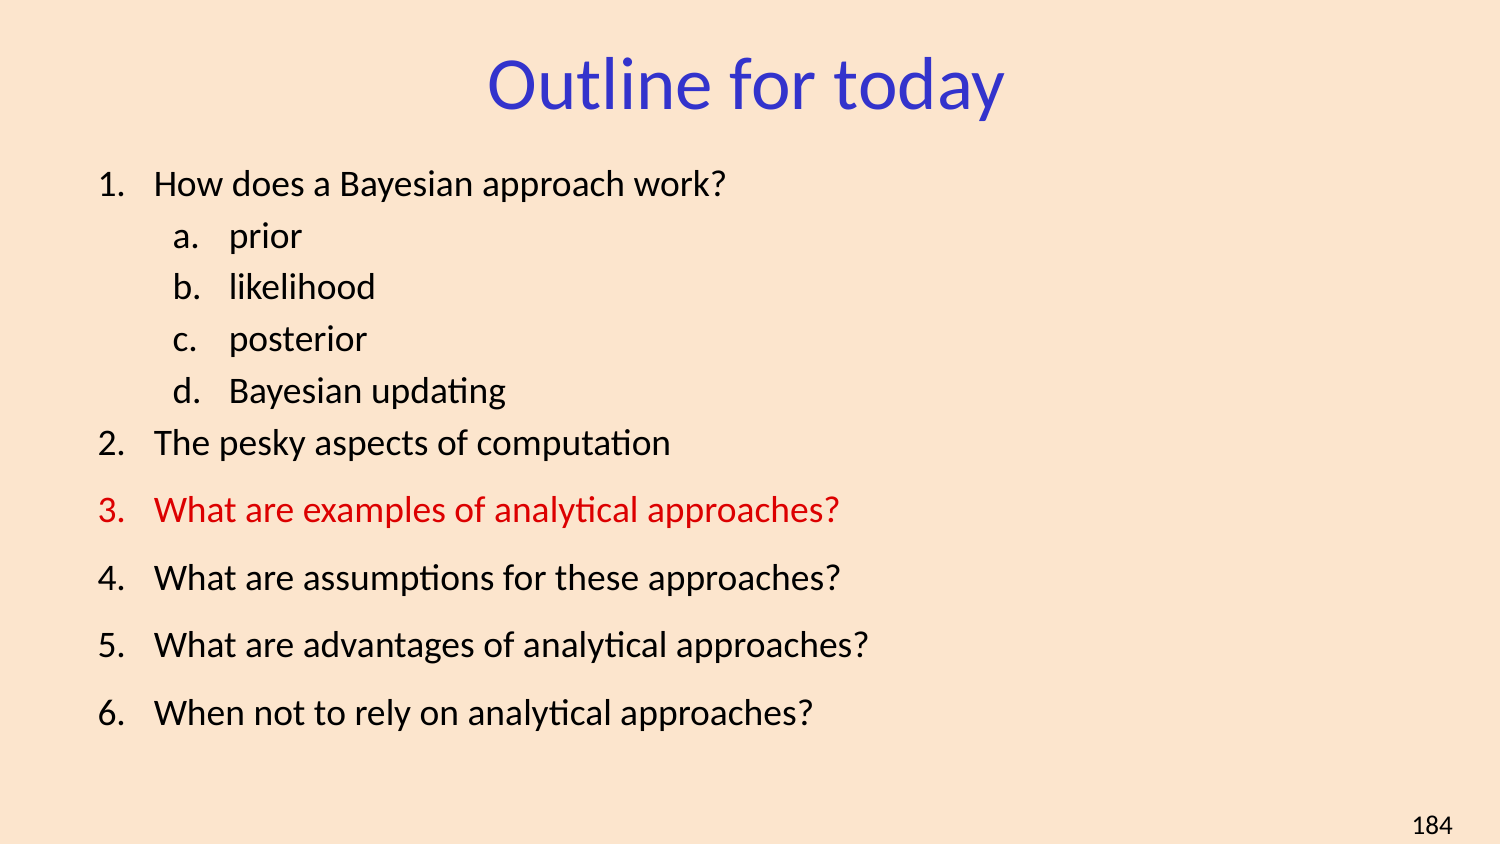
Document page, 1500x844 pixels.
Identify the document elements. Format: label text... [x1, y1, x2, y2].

title Outline for today [112, 0, 1388, 146]
list How does a Bayesian approach work? prior likelihood posterior Bayesian updating The pesky aspects of computation What are examples of analytical approaches? What are assumptions for these approaches? What are advantages of analytical approaches? When not to rely on analytical approaches? [73, 146, 1411, 803]
slide_number ‹#› [1372, 802, 1492, 827]
